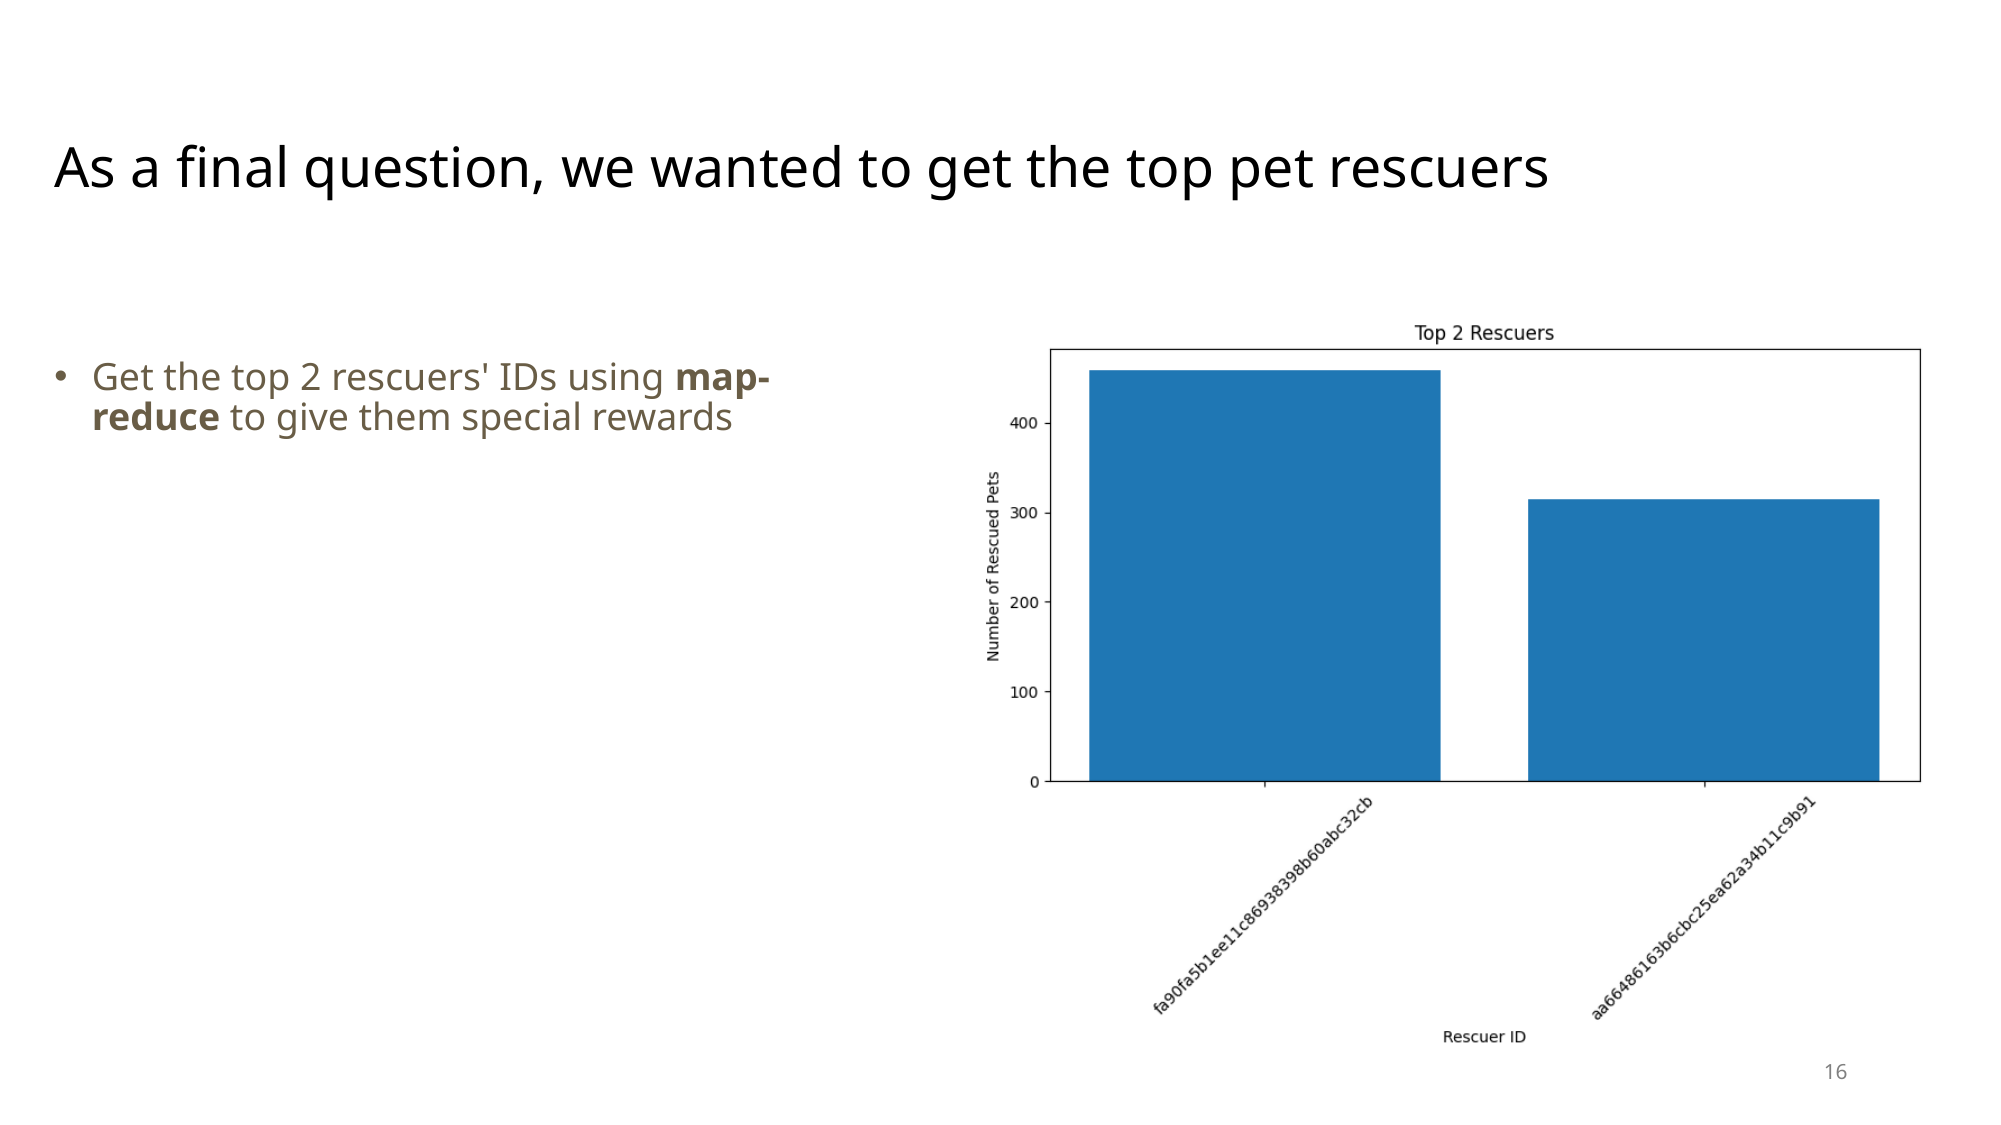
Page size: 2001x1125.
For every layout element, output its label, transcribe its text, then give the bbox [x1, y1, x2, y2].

picture [976, 313, 1930, 1057]
title As a final question, we wanted to get the top pet rescuers [39, 117, 1765, 223]
slide_number 16 [1412, 1057, 1863, 1103]
list Get the top 2 rescuers' IDs using map-reduce to give them special rewards [39, 350, 886, 955]
